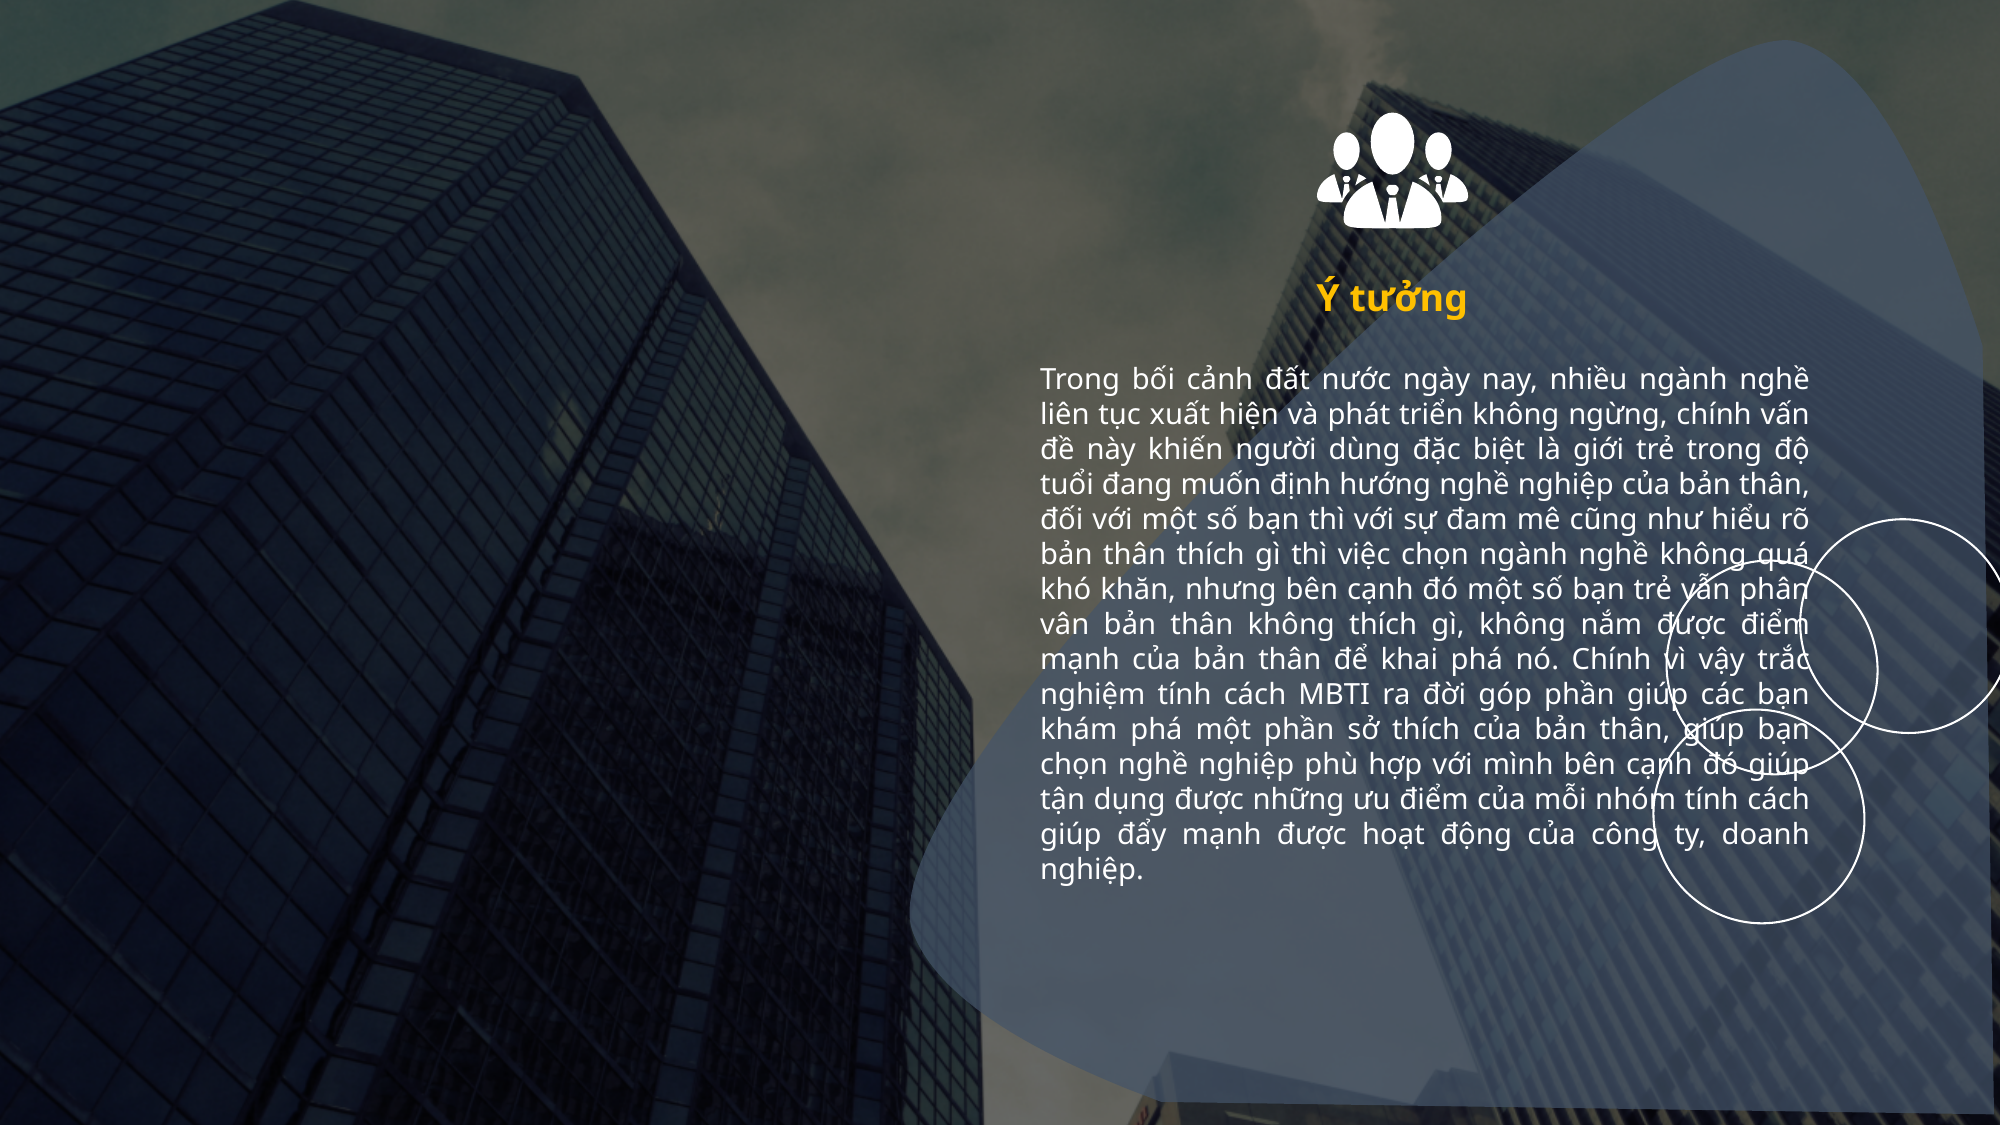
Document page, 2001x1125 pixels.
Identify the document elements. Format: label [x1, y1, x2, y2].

text_box [994, 112, 2000, 1125]
picture [0, 0, 2000, 1125]
